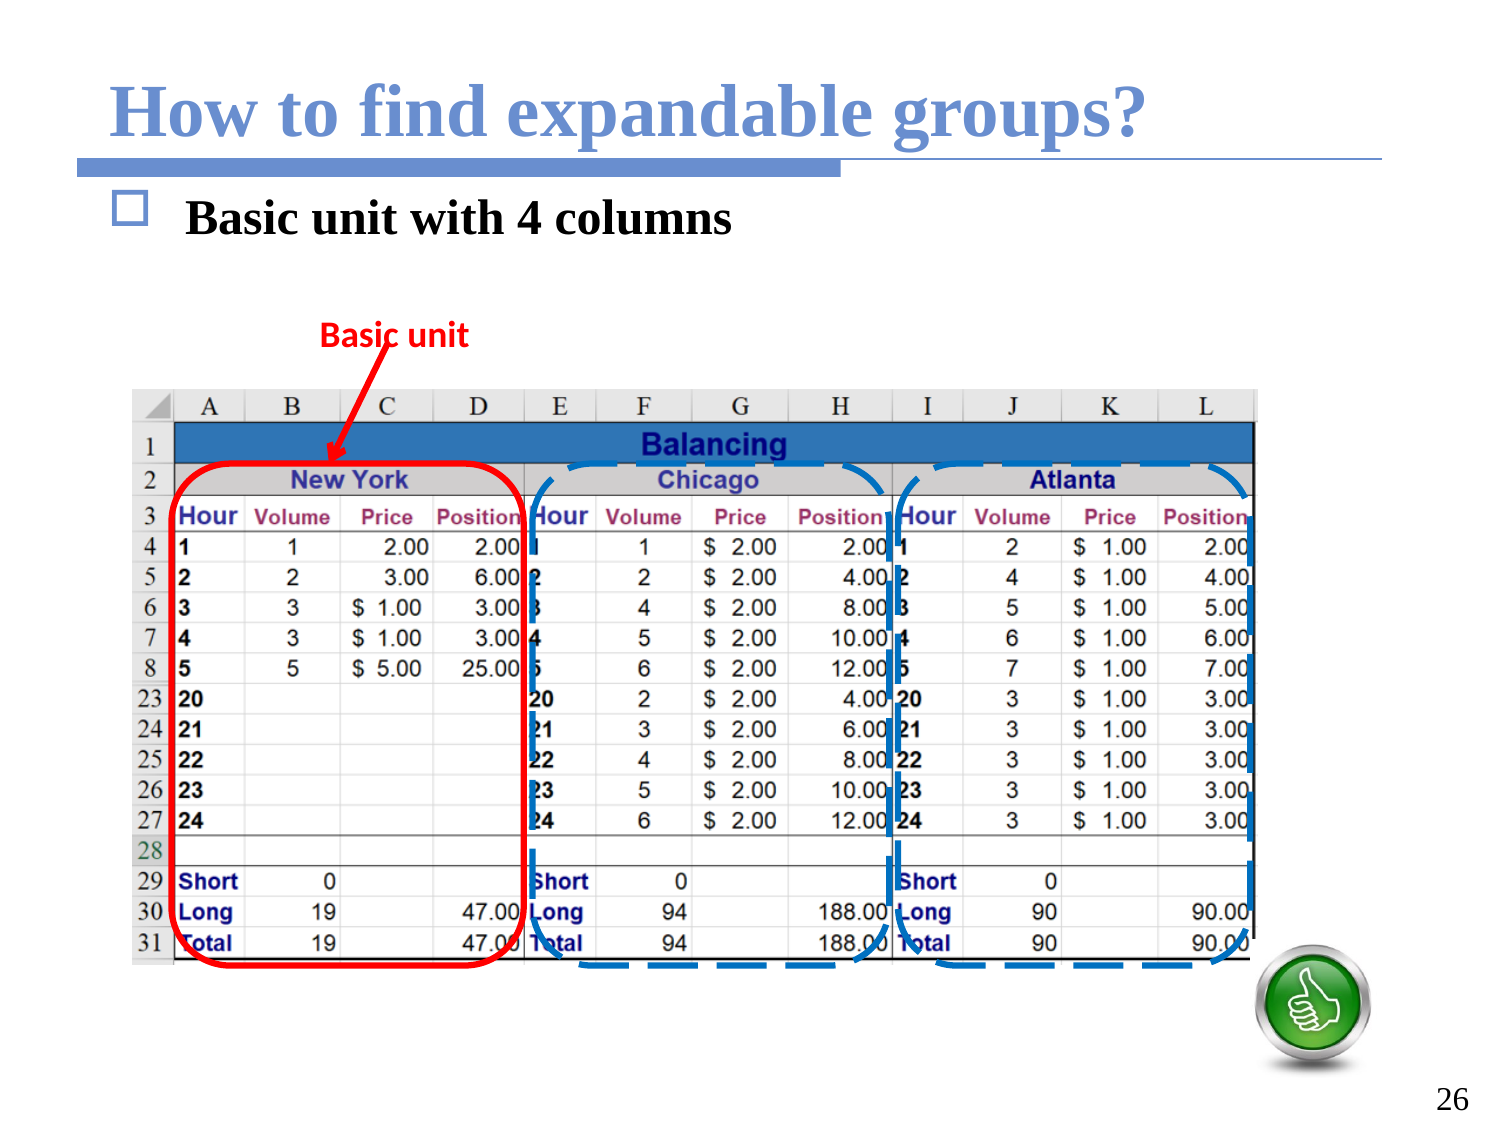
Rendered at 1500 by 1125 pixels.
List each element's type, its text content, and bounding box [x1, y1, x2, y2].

title How to find expandable groups? [94, 50, 1407, 159]
picture [132, 389, 1377, 1079]
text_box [328, 343, 388, 465]
slide_number 26 [1405, 1070, 1500, 1123]
list Basic unit with 4 columns [92, 176, 1406, 1119]
text_box Basic unit [265, 302, 525, 363]
